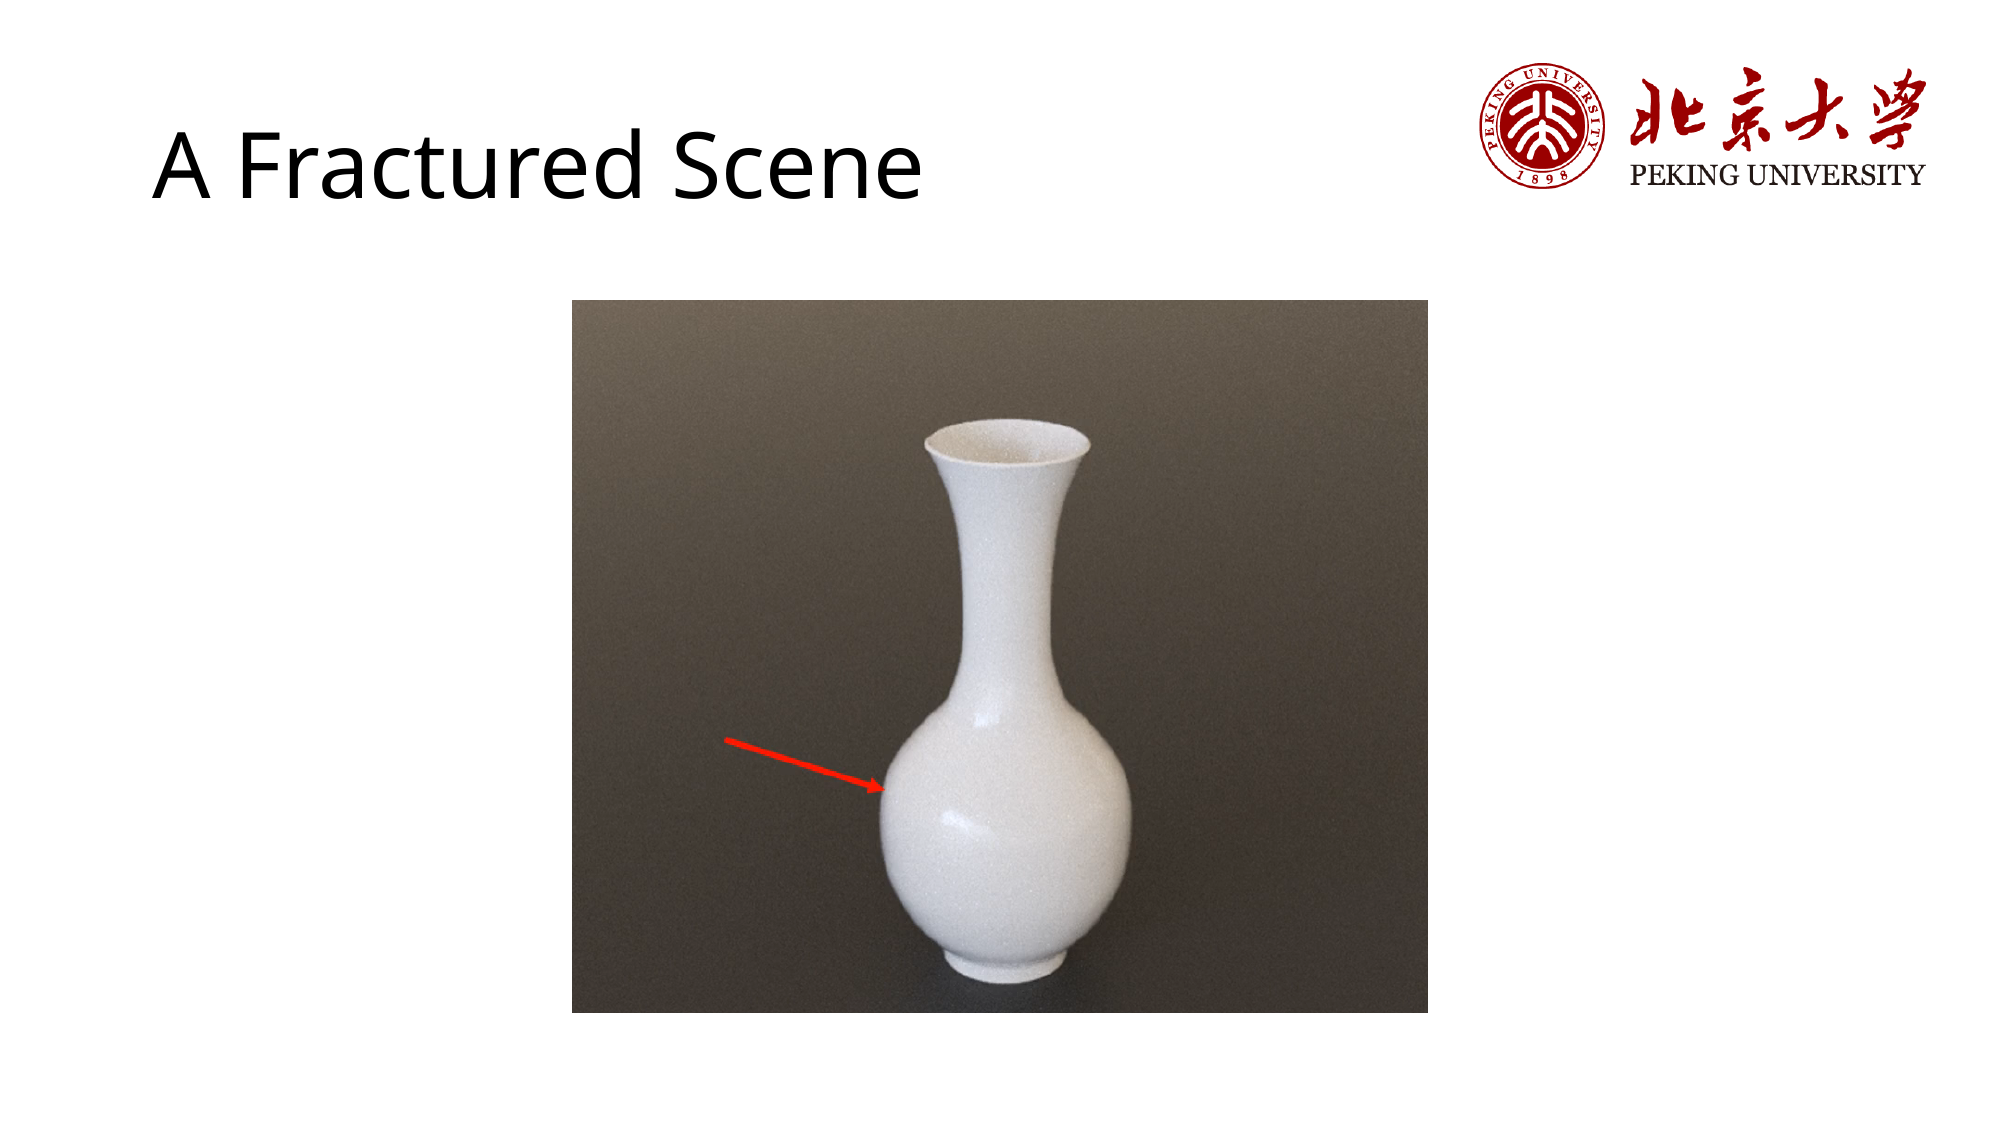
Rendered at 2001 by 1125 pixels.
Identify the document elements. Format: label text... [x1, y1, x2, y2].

title A Fractured Scene [137, 59, 1863, 278]
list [571, 299, 1429, 1014]
picture [1474, 50, 1938, 199]
